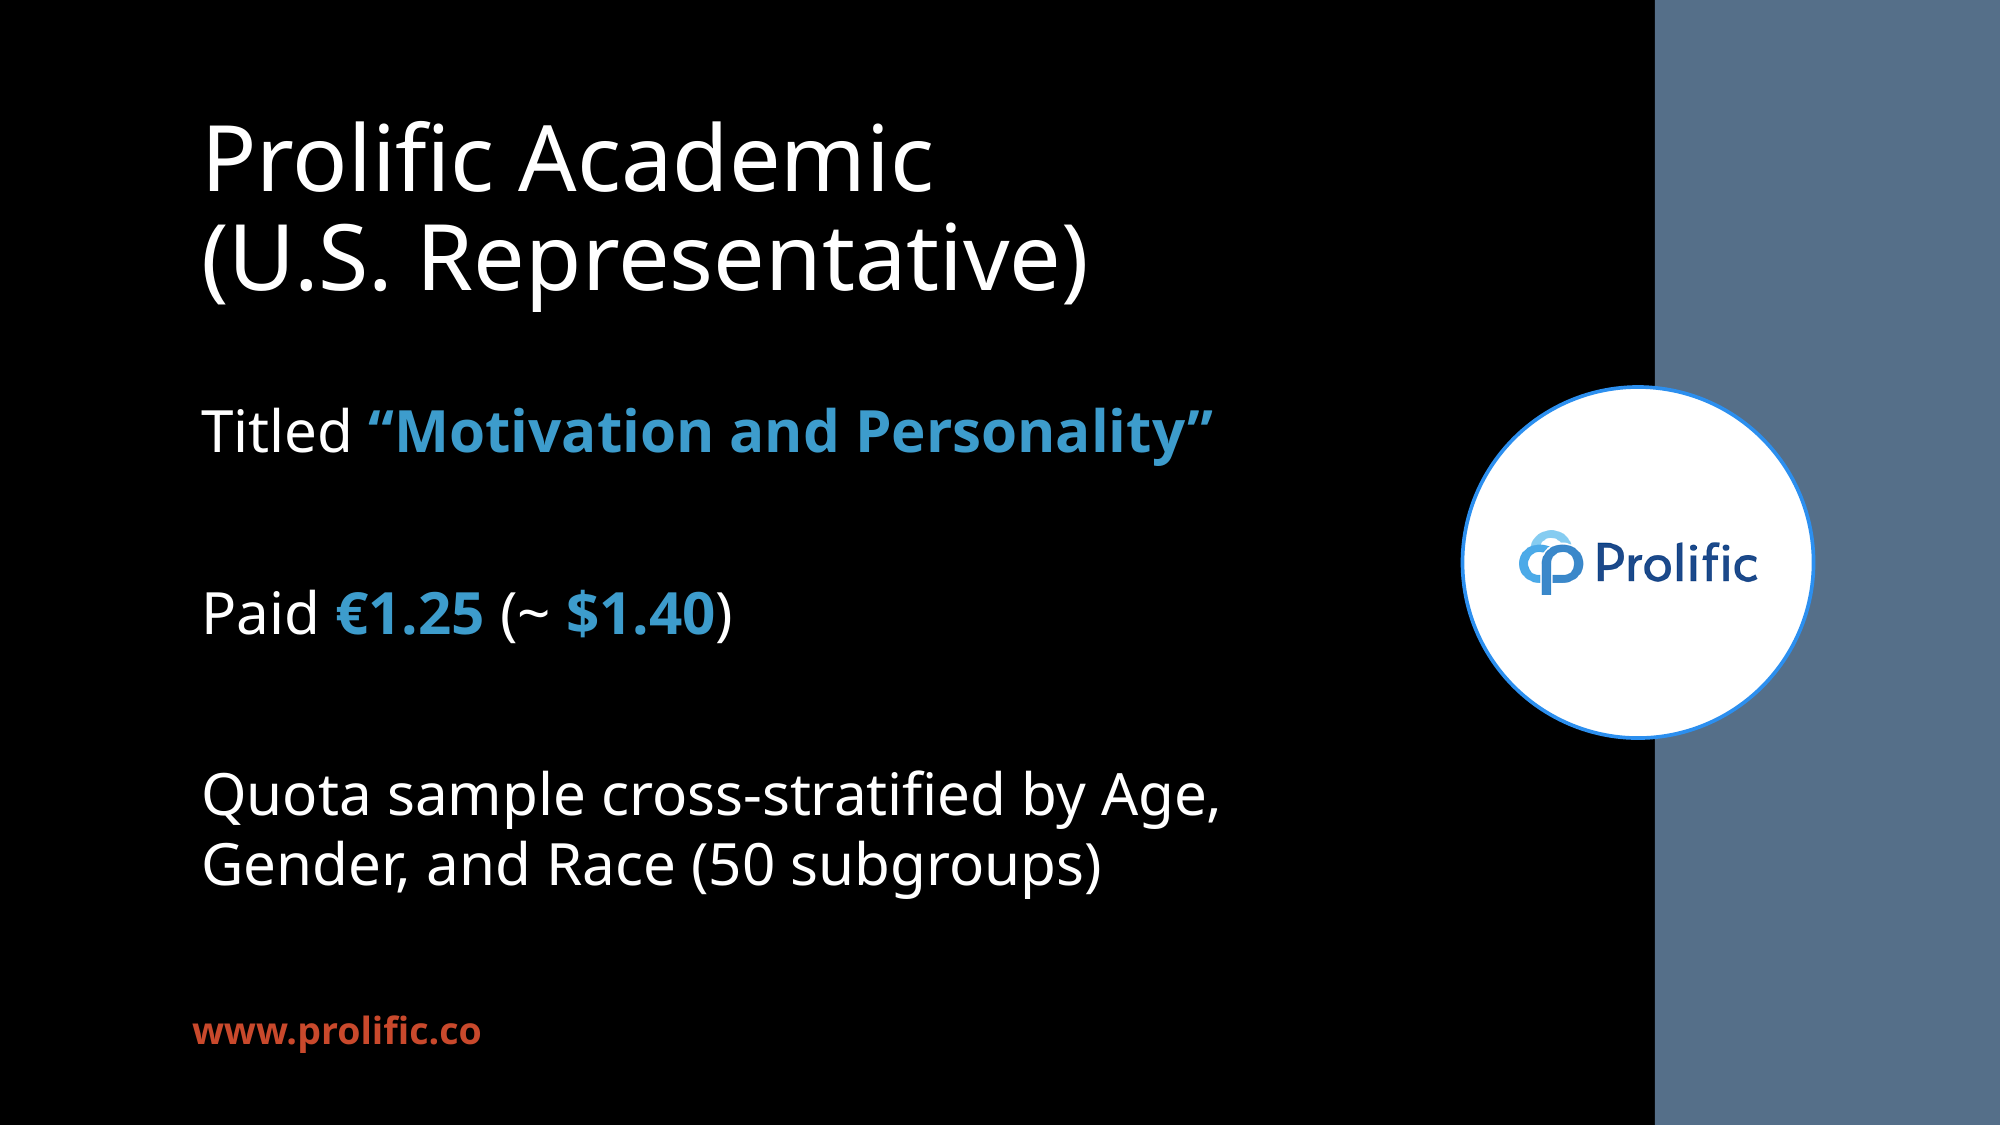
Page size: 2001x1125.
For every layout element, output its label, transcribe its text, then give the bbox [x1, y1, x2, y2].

list Titled “Motivation and Personality” Paid €1.25 (~ $1.40) Quota sample cross-stratified by Age, Gender, and Race (50 subgroups) [186, 386, 1248, 940]
title Prolific Academic (U.S. Representative) [186, 102, 1413, 321]
text_box [1654, 0, 2000, 1125]
picture [1518, 530, 1758, 595]
text_box www.prolific.co [177, 999, 497, 1060]
text_box [1461, 385, 1815, 740]
